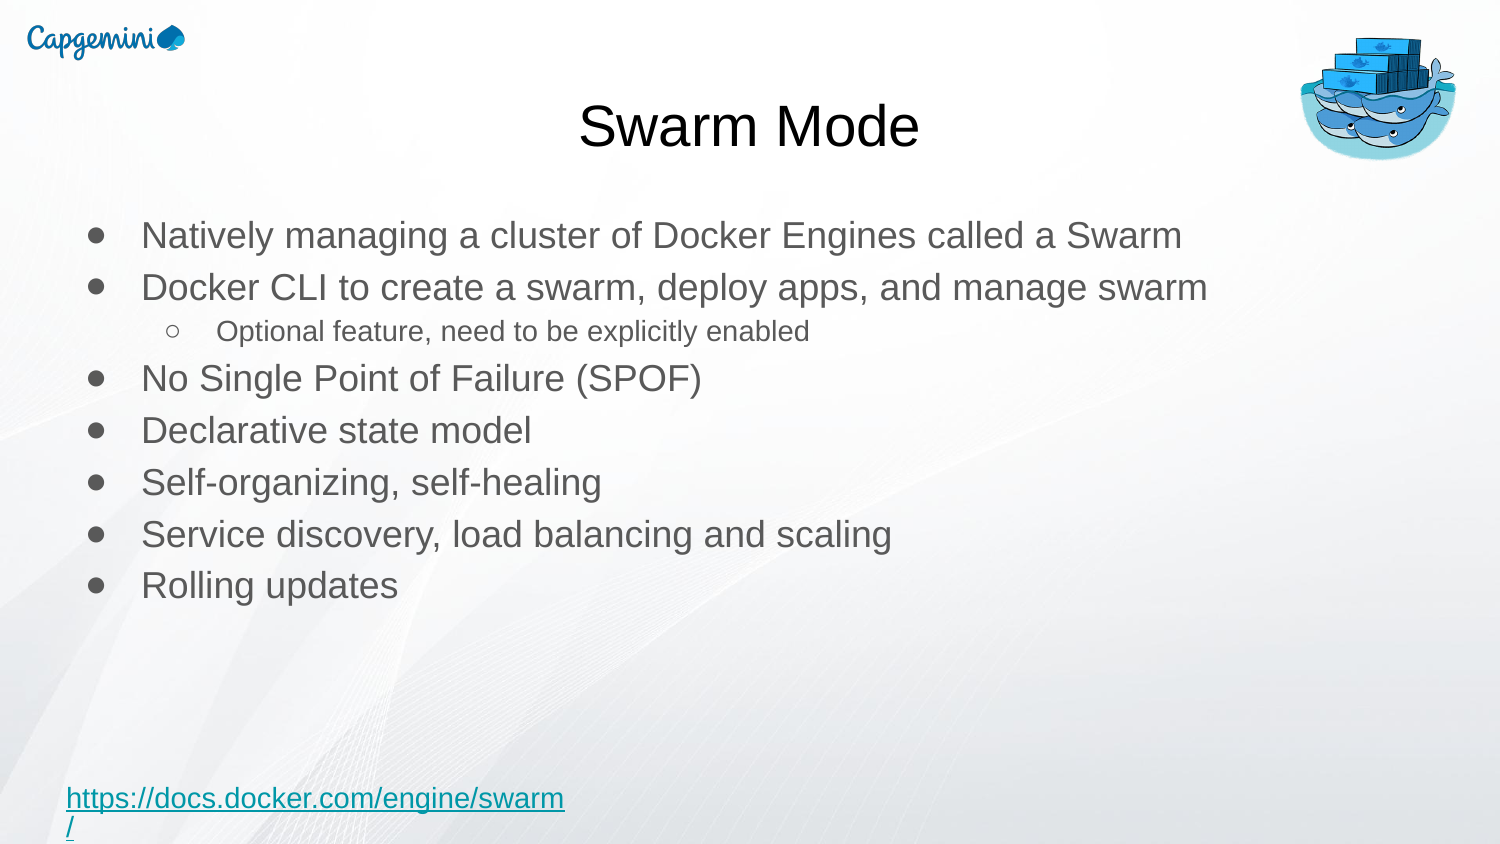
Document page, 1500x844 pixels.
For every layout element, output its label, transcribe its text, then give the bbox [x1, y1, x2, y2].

title Swarm Mode [51, 72, 1281, 167]
list Natively managing a cluster of Docker Engines called a Swarm Docker CLI to create a swarm, deploy apps, and manage swarm Optional feature, need to be explicitly enabled No Single Point of Failure (SPOF) Declarative state model Self-organizing, self-healing Service discovery, load balancing and scaling Rolling updates [51, 189, 1449, 750]
text_box https://docs.docker.com/engine/swarm/ [51, 771, 586, 823]
picture [0, 0, 1500, 844]
